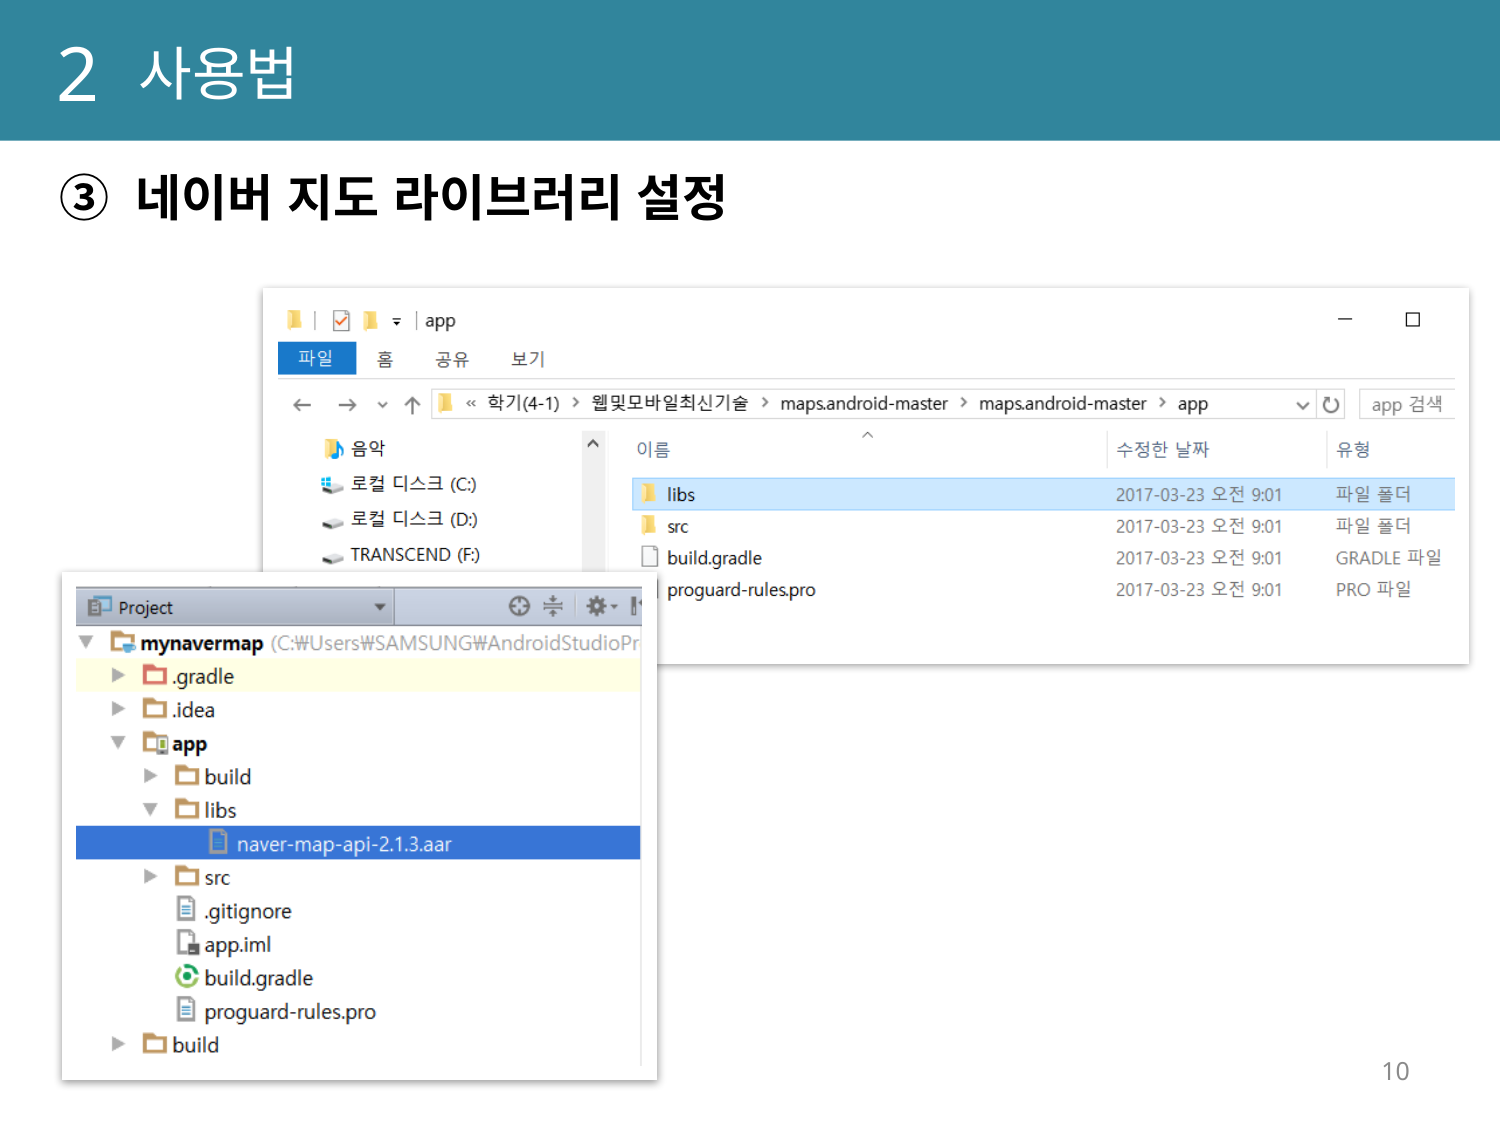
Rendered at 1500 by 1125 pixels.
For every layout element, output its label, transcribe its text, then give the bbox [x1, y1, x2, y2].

slide_number 10 [1074, 1042, 1425, 1103]
picture [75, 302, 1455, 1066]
text_box ③ 네이버 지도 라이브러리 설정 [44, 159, 1427, 234]
text_box [0, 0, 1500, 143]
text_box 2 [41, 19, 124, 125]
text_box 사용법 [123, 29, 1046, 115]
